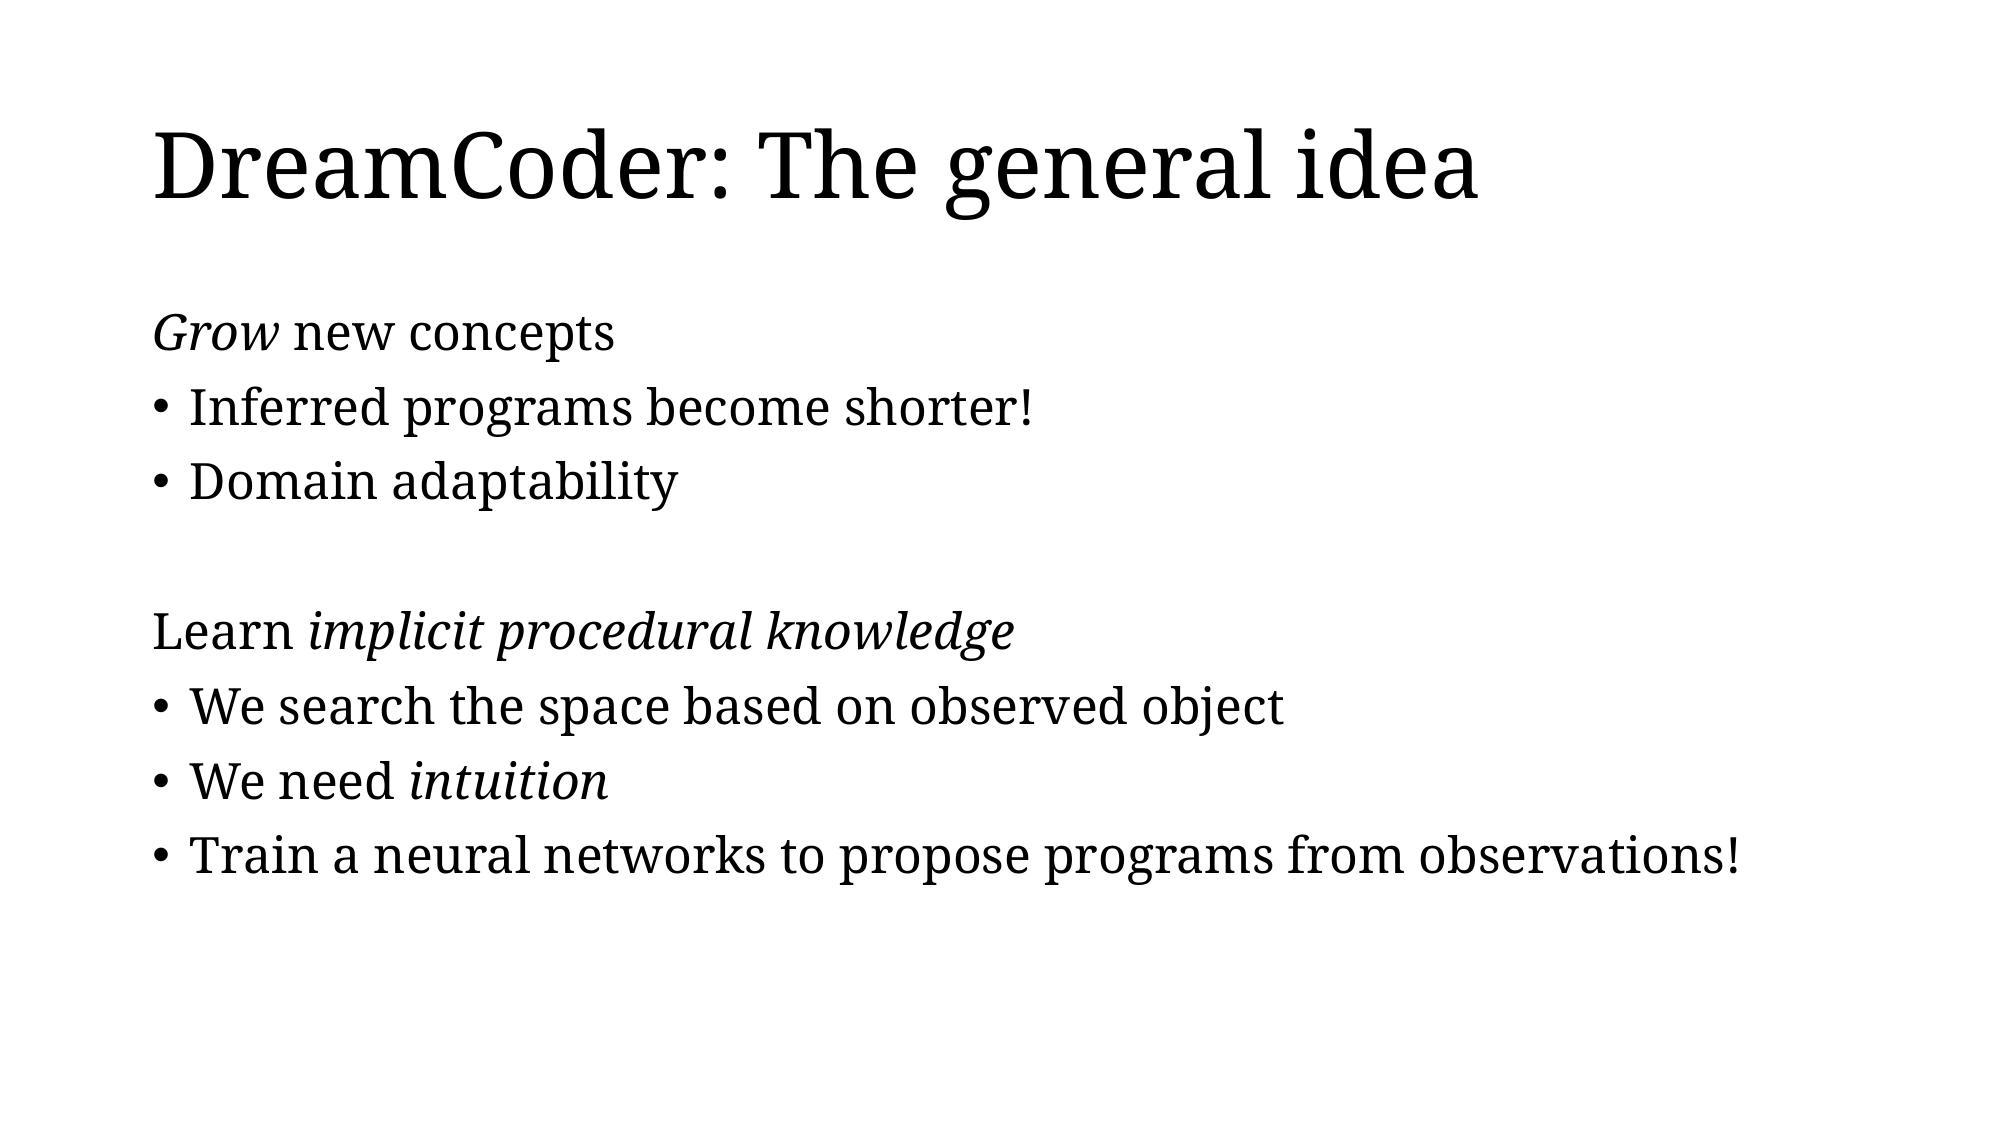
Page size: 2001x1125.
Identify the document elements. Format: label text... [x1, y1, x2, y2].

list Grow new concepts Inferred programs become shorter! Domain adaptability Learn implicit procedural knowledge We search the space based on observed object We need intuition Train a neural networks to propose programs from observations! [137, 299, 1863, 1037]
title DreamCoder: The general idea [137, 59, 1863, 278]
